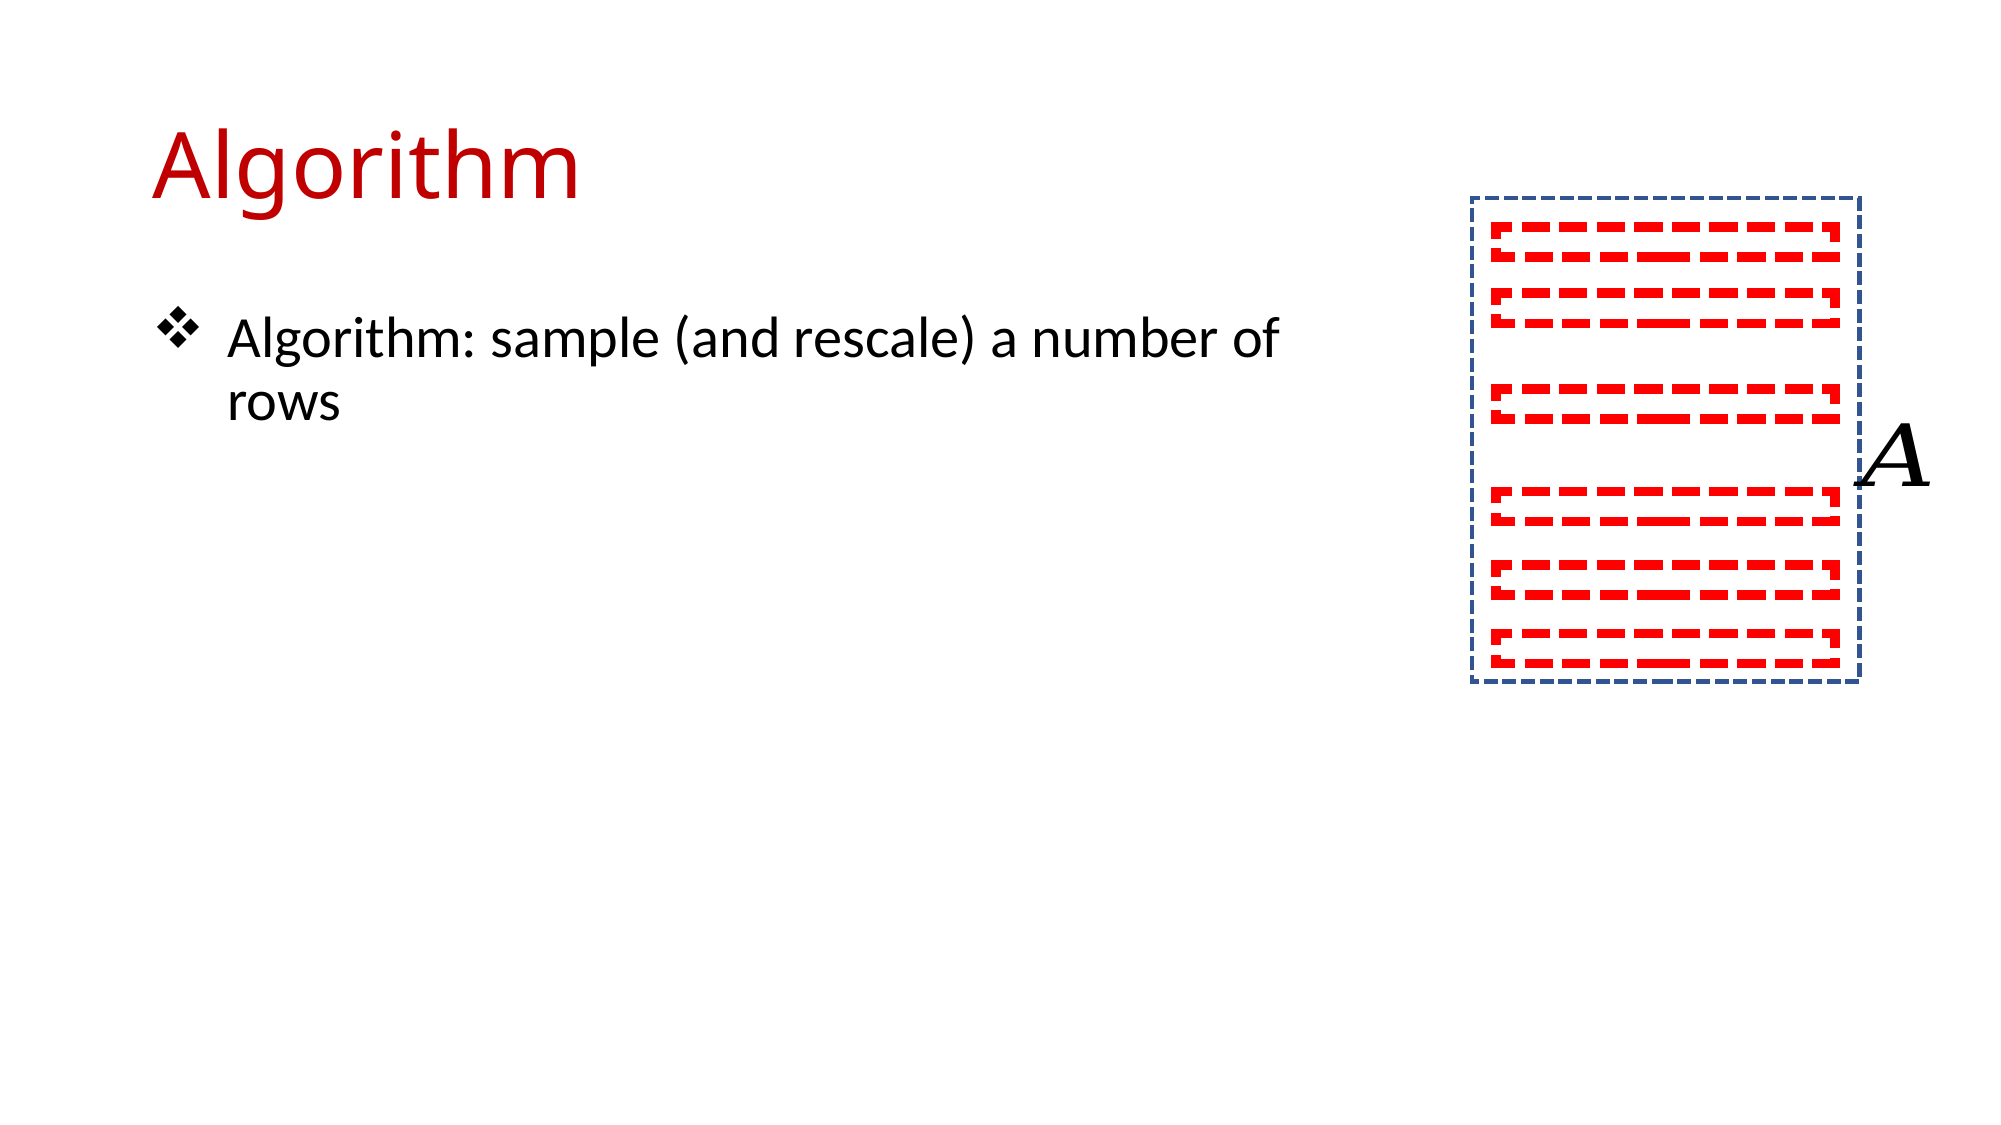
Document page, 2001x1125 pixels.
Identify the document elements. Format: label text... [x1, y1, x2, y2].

text_box [1495, 226, 1836, 258]
text_box [1495, 388, 1836, 420]
title Algorithm [137, 59, 1863, 278]
list Algorithm: sample (and rescale) a number of rows [137, 299, 1419, 1044]
text_box [1495, 632, 1836, 664]
text_box [1495, 490, 1836, 523]
text_box [1495, 564, 1836, 596]
text_box [1471, 197, 1860, 683]
text_box [1495, 292, 1836, 324]
